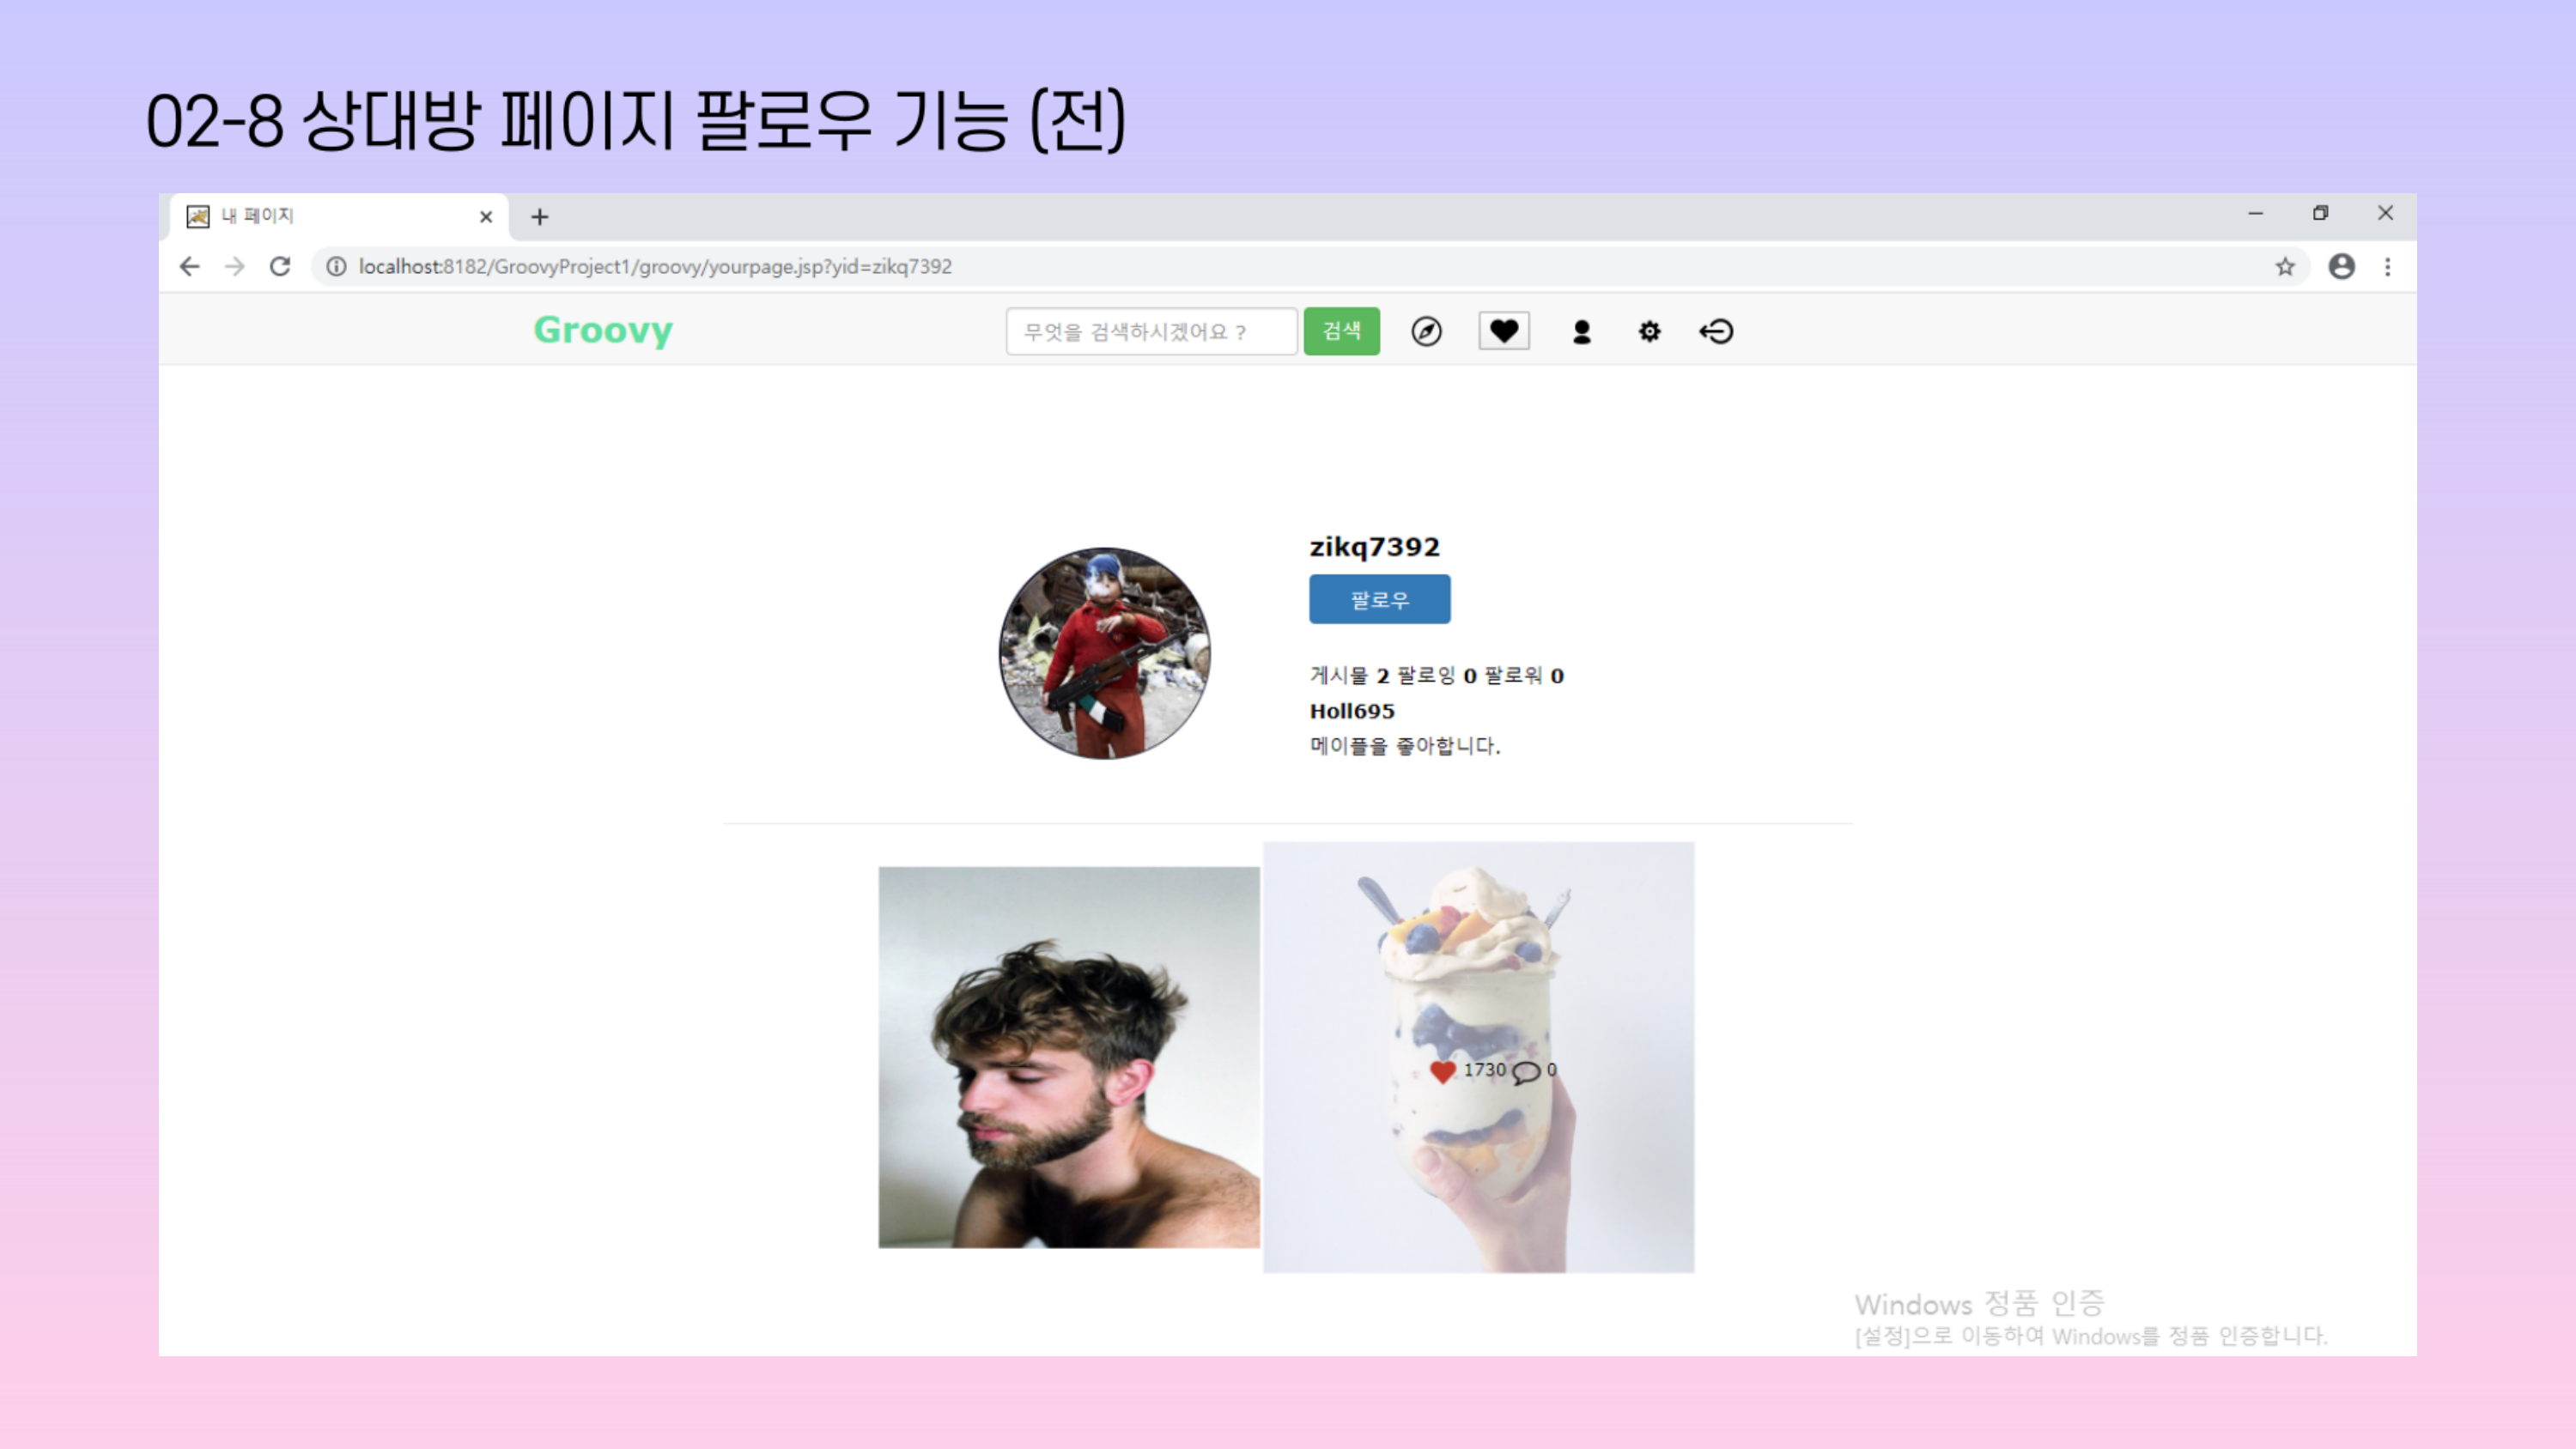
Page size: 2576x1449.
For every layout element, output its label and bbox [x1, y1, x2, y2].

text_box [158, 193, 2417, 1356]
text_box [0, 0, 2576, 1449]
picture [136, 64, 1159, 182]
